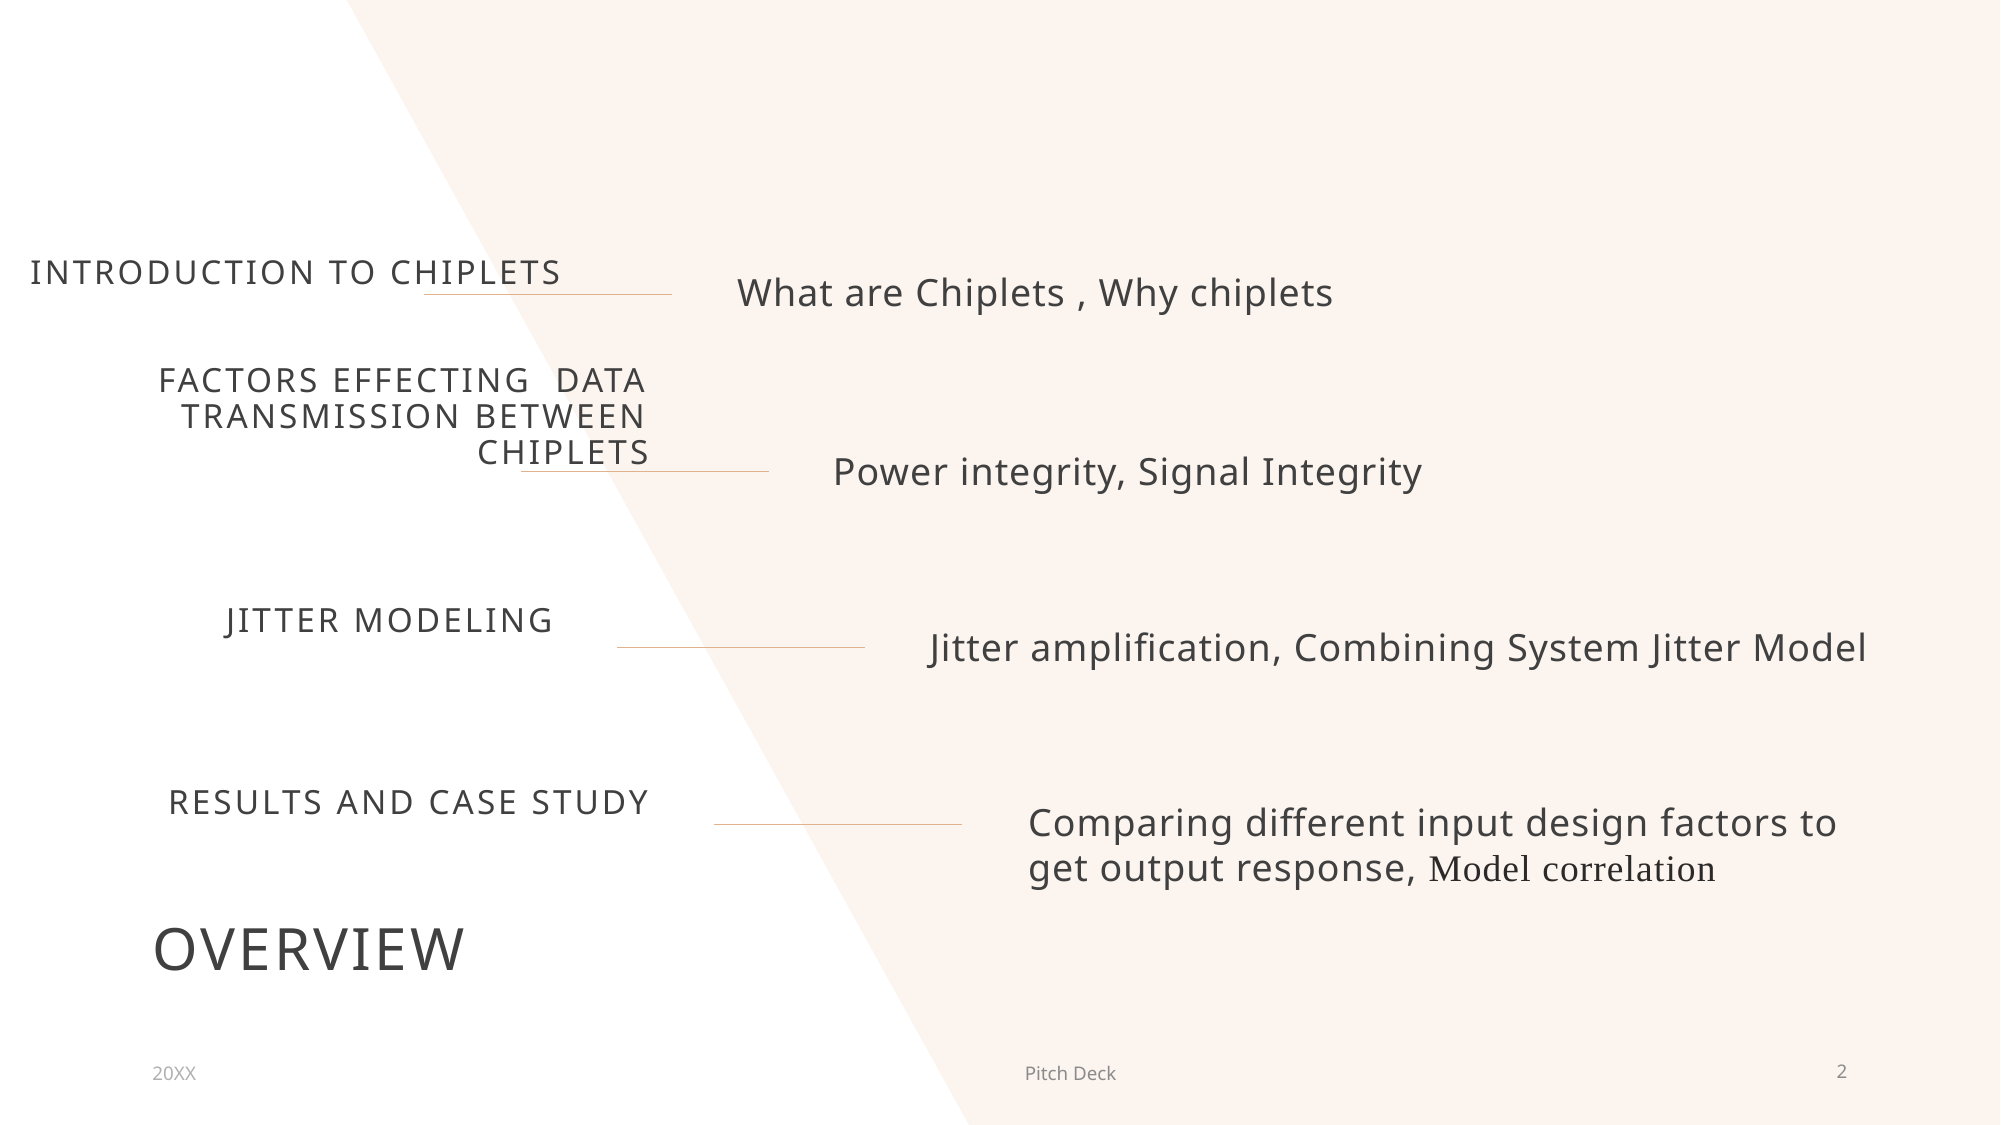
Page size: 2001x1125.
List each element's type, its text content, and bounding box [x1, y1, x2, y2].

list Results and case study [10, 750, 664, 858]
slide_number 20XX [137, 1042, 588, 1103]
list What are Chiplets , Why chiplets [722, 261, 1631, 328]
list Comparing different input design factors to get output response, Model correlation [1013, 791, 1922, 958]
list Introduction to Chiplets [10, 231, 588, 316]
footer Pitch Deck [1009, 1042, 1307, 1103]
list Power integrity, Signal Integrity [817, 440, 1727, 606]
slide_number 2 [1773, 1042, 1863, 1103]
list Jitter Modeling [18, 562, 568, 681]
list Factors effecting data transmission between chiplets [0, 358, 664, 477]
title OVERVIEW [137, 903, 808, 1000]
list Jitter amplification, Combining System Jitter Model [914, 616, 1892, 706]
